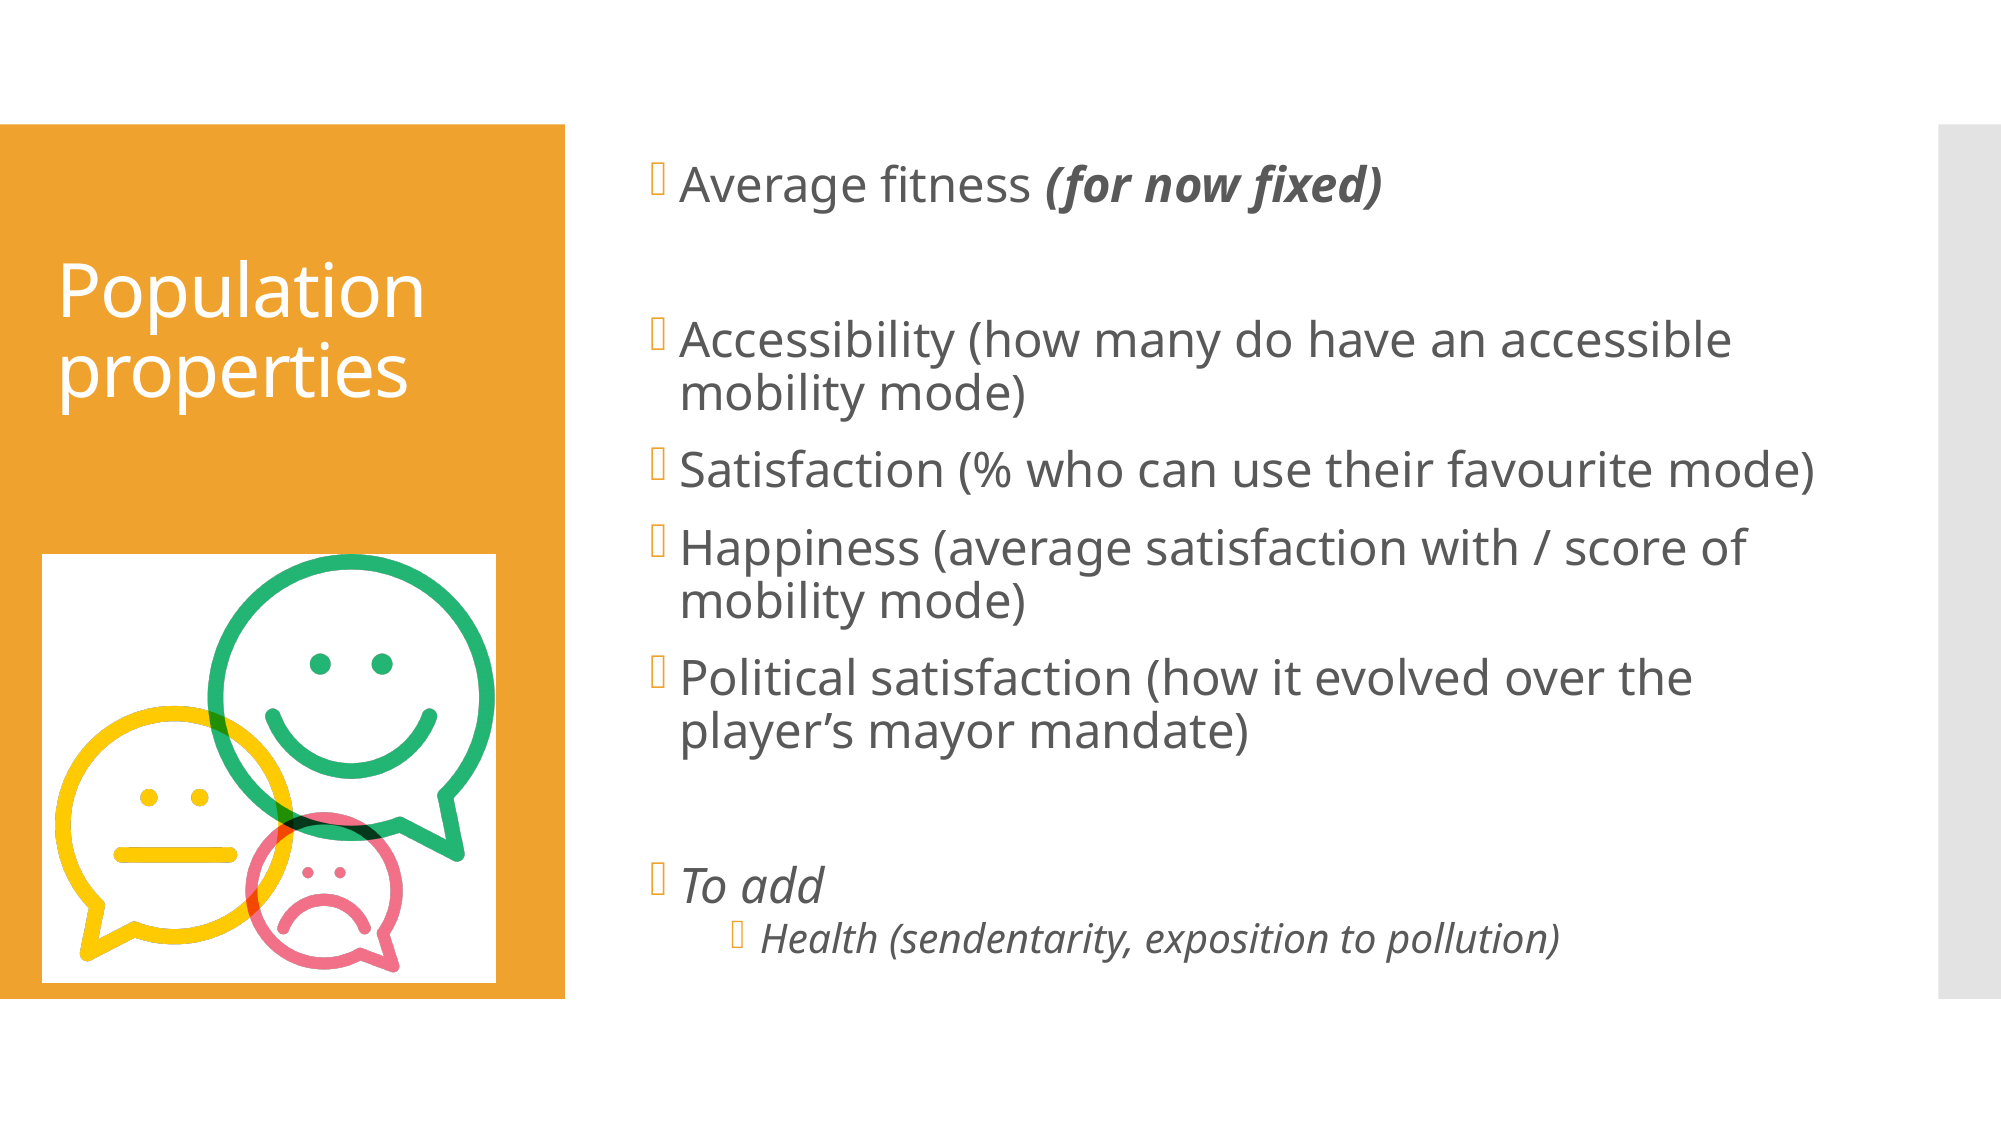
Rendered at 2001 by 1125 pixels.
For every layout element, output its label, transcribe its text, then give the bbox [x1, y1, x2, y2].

title Population properties [41, 184, 525, 483]
list Average fitness (for now fixed) Accessibility (how many do have an accessible mobility mode) Satisfaction (% who can use their favourite mode) Happiness (average satisfaction with / score of mobility mode) Political satisfaction (how it evolved over the player’s mayor mandate) To add Health (sendentarity, exposition to pollution) [634, 141, 1835, 982]
picture [41, 553, 497, 984]
